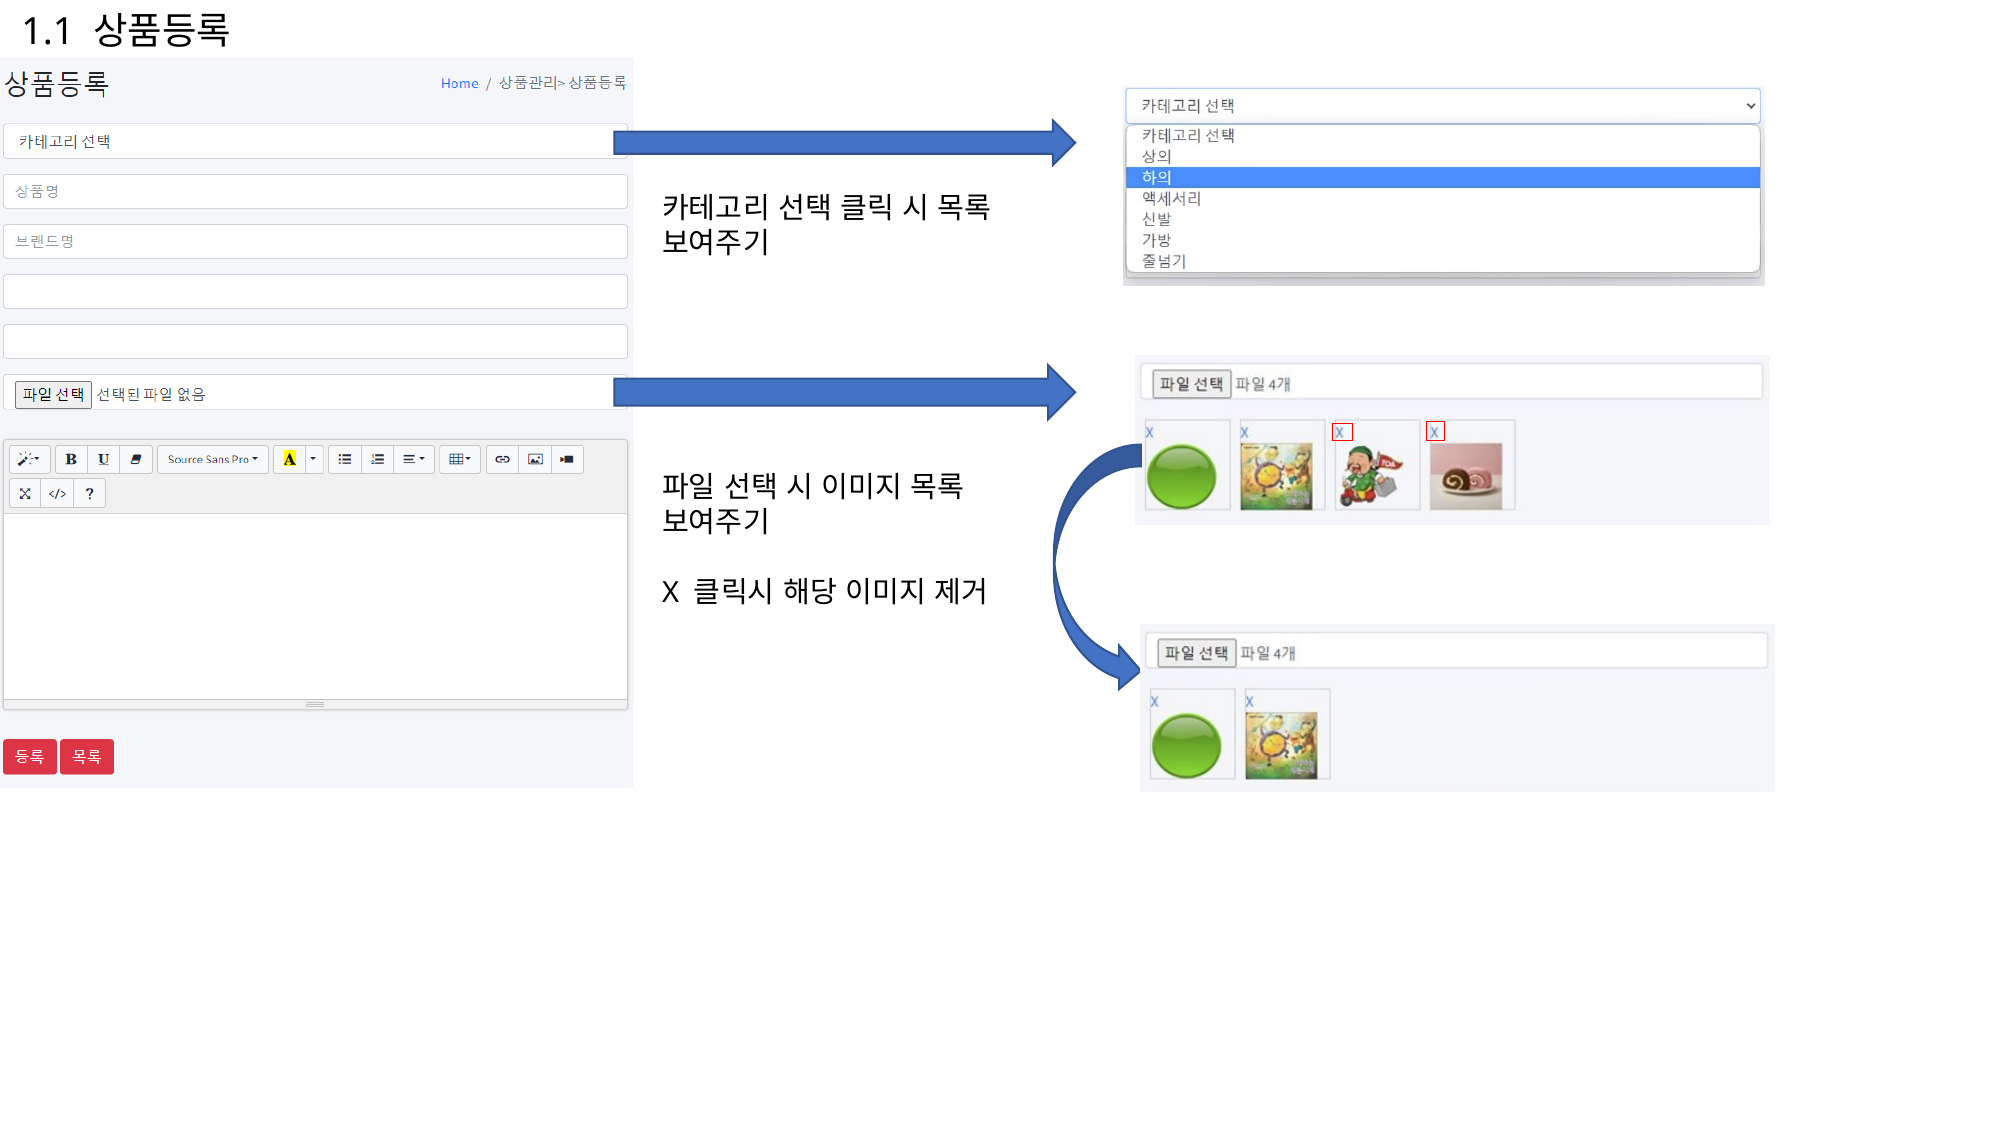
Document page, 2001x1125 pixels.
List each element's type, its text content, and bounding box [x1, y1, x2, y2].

picture [1123, 86, 1765, 286]
picture [1140, 624, 1775, 792]
picture [0, 58, 634, 788]
text_box 카테고리 선택 클릭 시 목록 보여주기 [647, 181, 1056, 267]
text_box 1.1 상품등록 [6, 0, 605, 59]
picture [1135, 355, 1770, 525]
text_box 파일 선택 시 이미지 목록 보여주기 X 클릭시 해당 이미지 제거 [647, 461, 1056, 616]
text_box [1052, 443, 1140, 692]
text_box [634, 362, 1077, 422]
text_box 등록하기 [1056, 446, 1135, 541]
text_box [634, 117, 1077, 168]
